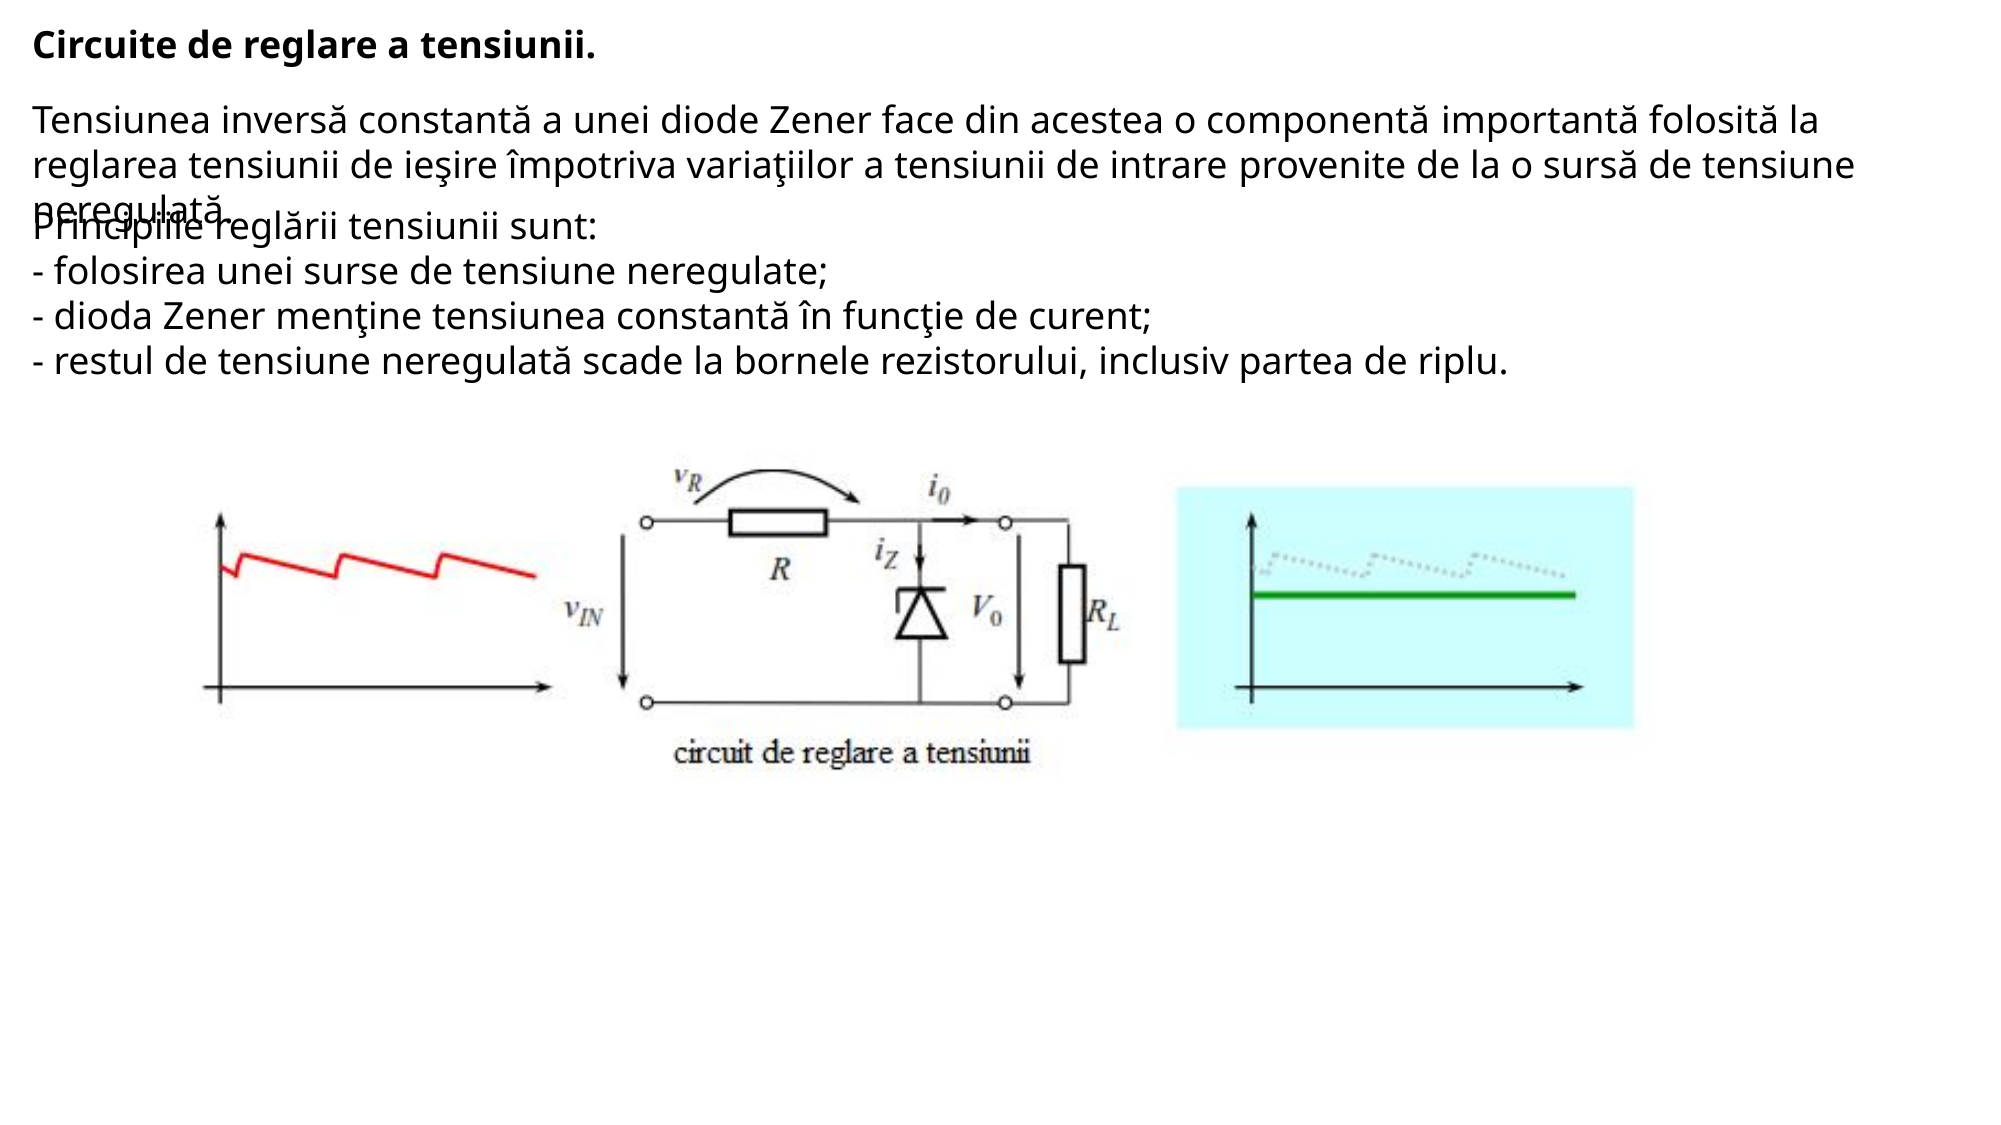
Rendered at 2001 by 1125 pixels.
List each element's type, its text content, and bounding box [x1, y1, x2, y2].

picture [181, 437, 1651, 779]
text_box Principiile reglării tensiunii sunt: - folosirea unei surse de tensiune neregulate; - dioda Zener menţine tensiunea constantă în funcţie de curent; - restul de tensiune neregulată scade la bornele rezistorului, inclusiv partea de riplu. [17, 194, 1797, 435]
text_box Circuite de reglare a tensiunii. [17, 13, 1018, 74]
text_box Tensiunea inversă constantă a unei diode Zener face din acestea o componentă importantă folosită la reglarea tensiunii de ieşire împotriva variaţiilor a tensiunii de intrare provenite de la o sursă de tensiune neregulată. [17, 88, 1982, 239]
